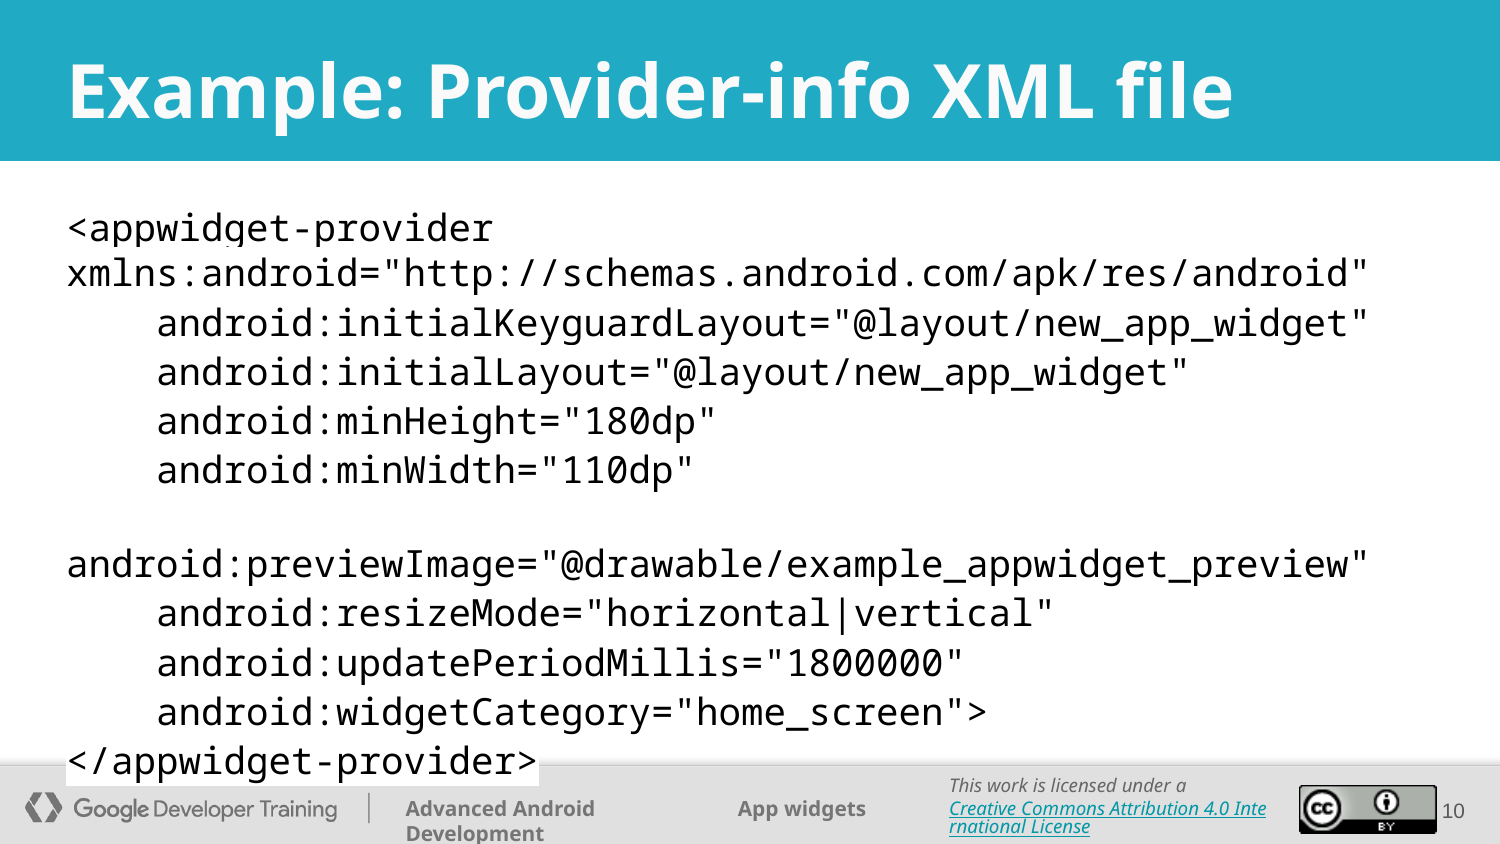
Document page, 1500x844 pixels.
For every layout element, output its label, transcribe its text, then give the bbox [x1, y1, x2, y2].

title Example: Provider-info XML file [51, 28, 1449, 122]
slide_number ‹#› [1389, 777, 1480, 842]
list <appwidget-provider xmlns:android="http://schemas.android.com/apk/res/android" android:initialKeyguardLayout="@layout/new_app_widget" android:initialLayout="@layout/new_app_widget" android:minHeight="180dp" android:minWidth="110dp" android:previewImage="@drawable/example_appwidget_preview" android:resizeMode="horizontal|vertical" android:updatePeriodMillis="1800000" android:widgetCategory="home_screen"> </appwidget-provider> [51, 189, 1449, 737]
picture [0, 161, 1500, 844]
